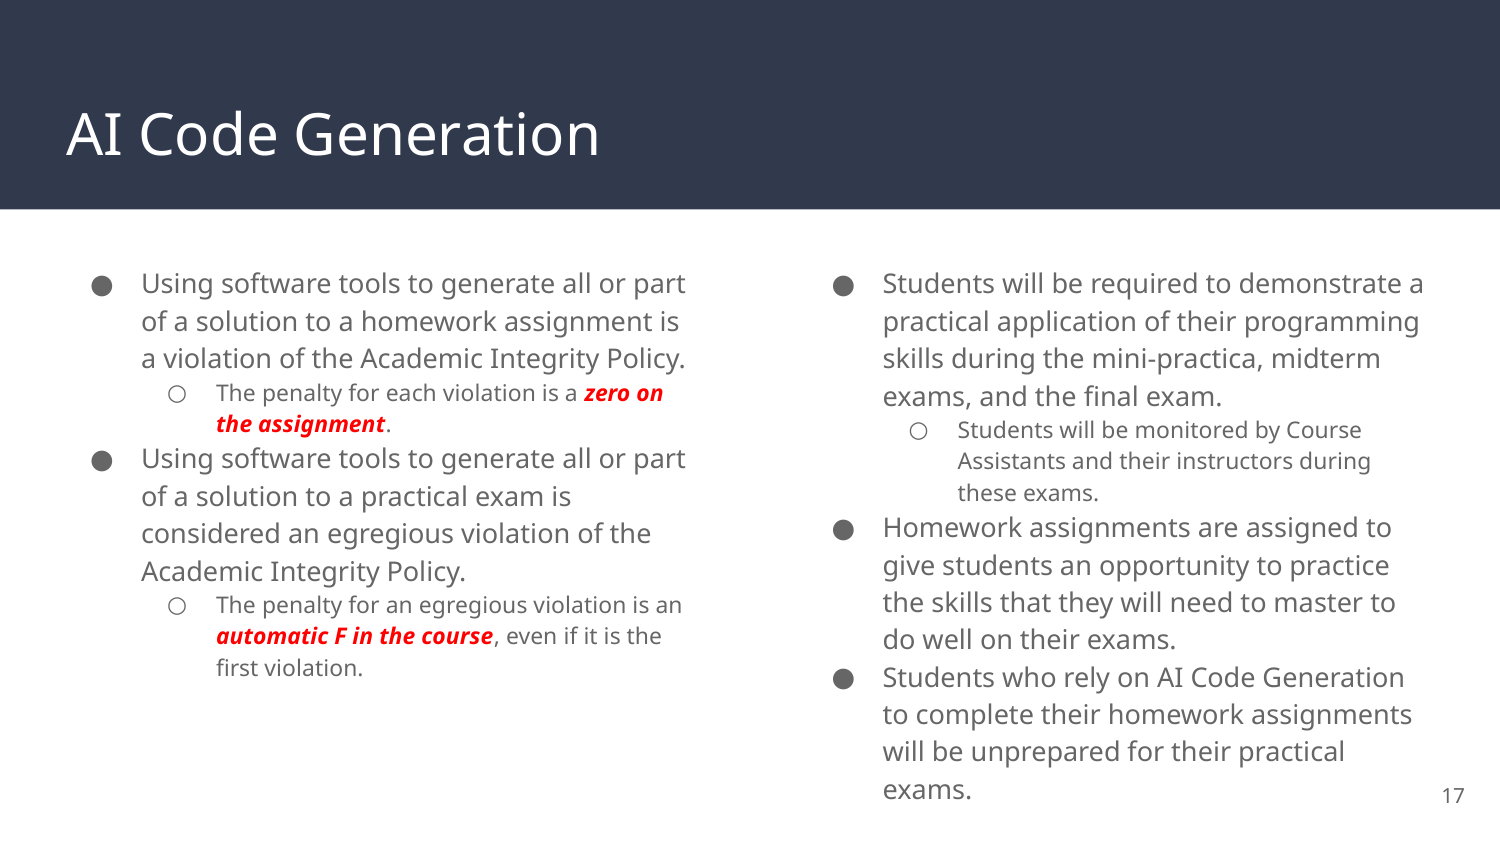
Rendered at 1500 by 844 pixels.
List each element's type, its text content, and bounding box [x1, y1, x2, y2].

title AI Code Generation [51, 82, 1449, 185]
list Students will be required to demonstrate a practical application of their programming skills during the mini-practica, midterm exams, and the final exam. Students will be monitored by Course Assistants and their instructors during these exams. Homework assignments are assigned to give students an opportunity to practice the skills that they will need to master to do well on their exams. Students who rely on AI Code Generation to complete their homework assignments will be unprepared for their practical exams. [792, 247, 1449, 820]
slide_number ‹#› [1389, 764, 1480, 830]
list Using software tools to generate all or part of a solution to a homework assignment is a violation of the Academic Integrity Policy. The penalty for each violation is a zero on the assignment. Using software tools to generate all or part of a solution to a practical exam is considered an egregious violation of the Academic Integrity Policy. The penalty for an egregious violation is an automatic F in the course, even if it is the first violation. [51, 247, 708, 752]
